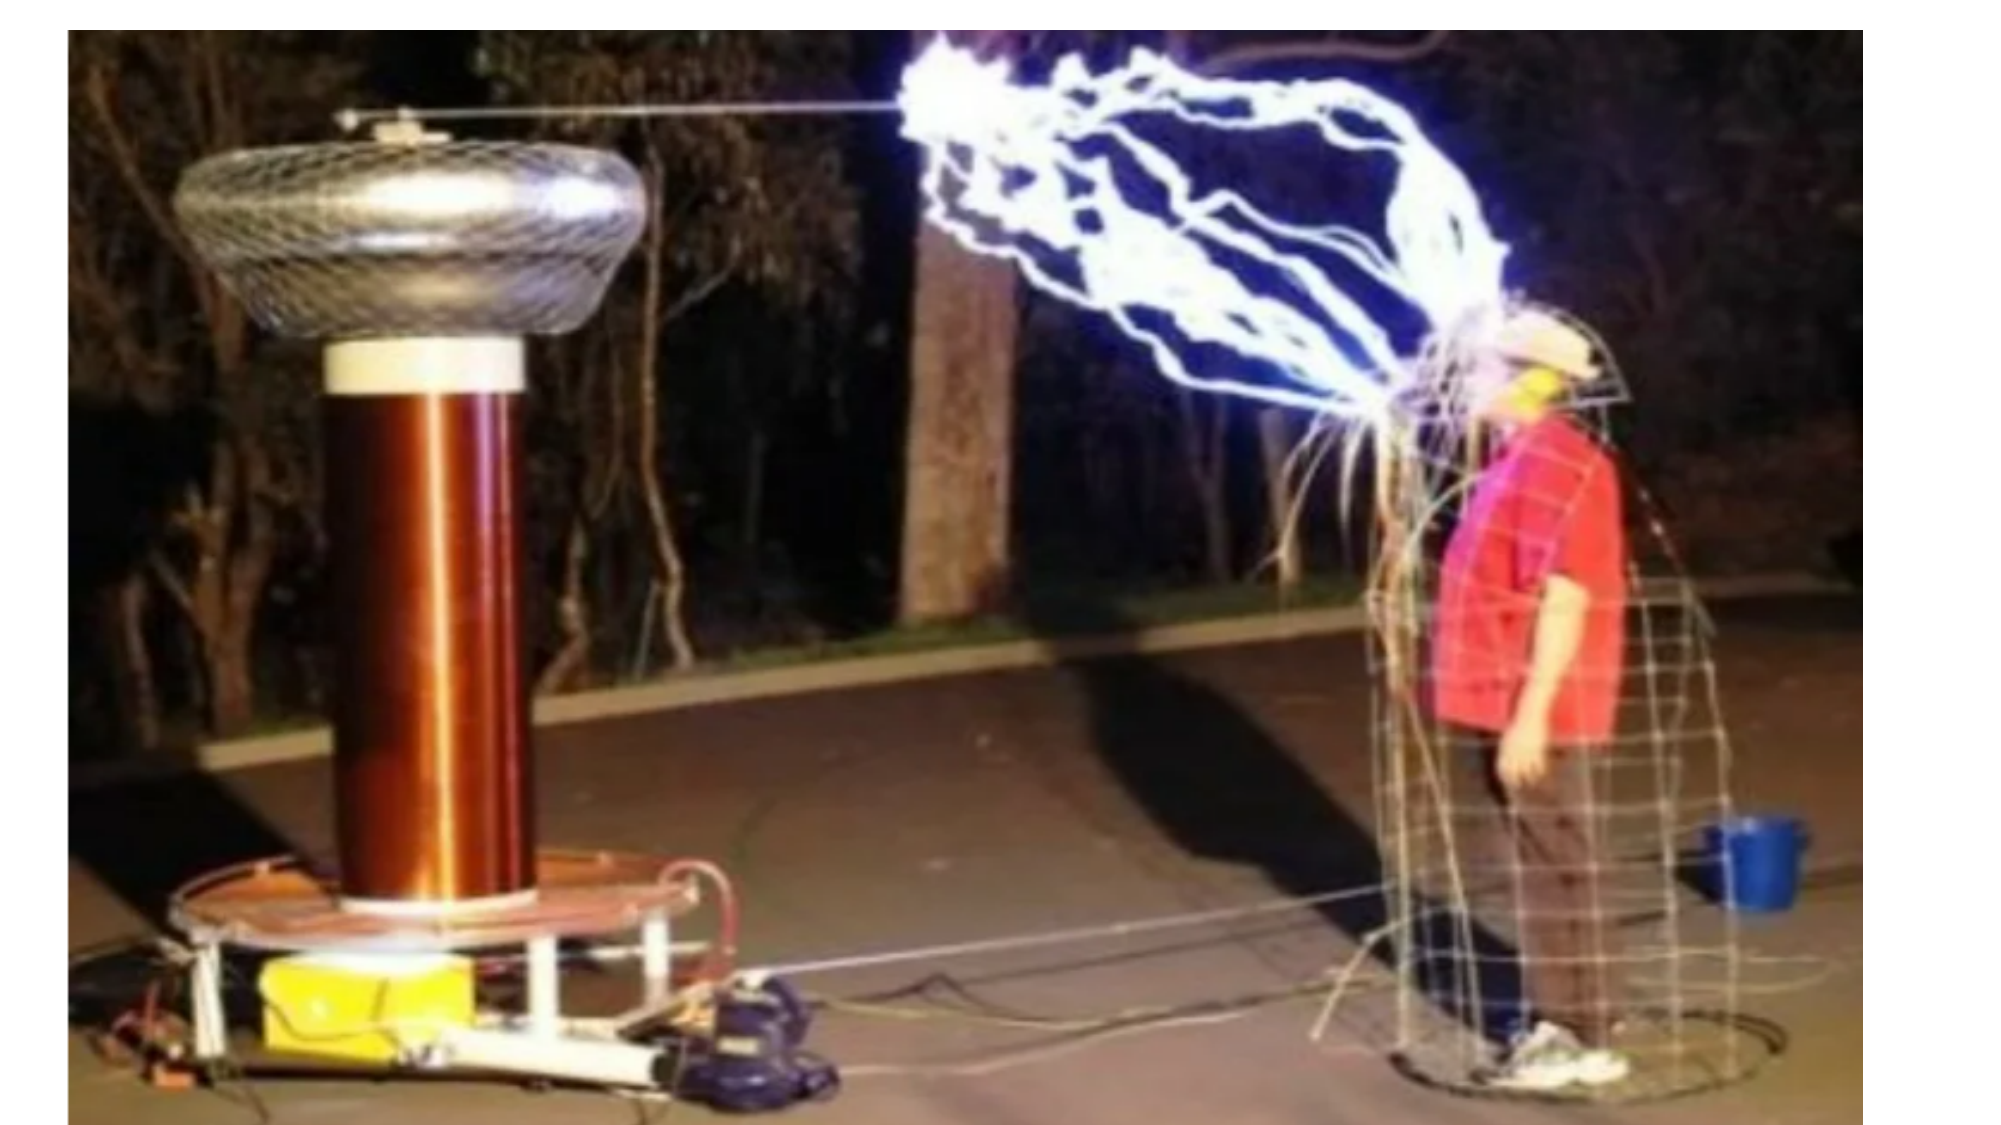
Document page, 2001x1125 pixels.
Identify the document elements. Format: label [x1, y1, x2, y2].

picture [64, 30, 1863, 1125]
